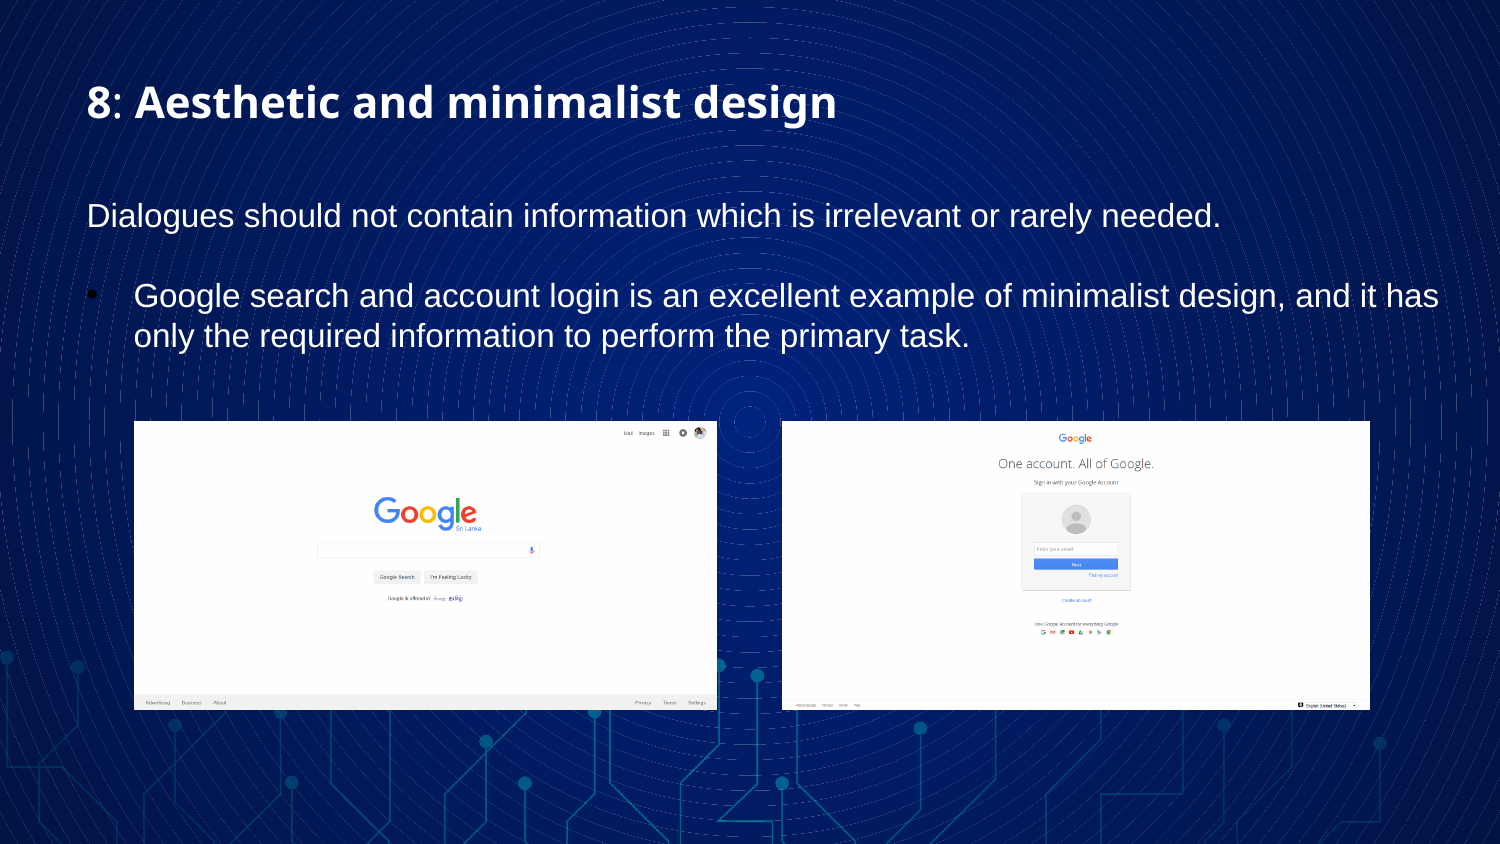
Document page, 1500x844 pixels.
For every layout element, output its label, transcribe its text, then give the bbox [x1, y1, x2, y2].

picture [782, 421, 1370, 710]
text_box Dialogues should not contain information which is irrelevant or rarely needed. Google search and account login is an excellent example of minimalist design, and it has only the required information to perform the primary task. [71, 179, 1471, 316]
title 8: Aesthetic and minimalist design [71, 59, 1203, 144]
picture [134, 421, 718, 710]
